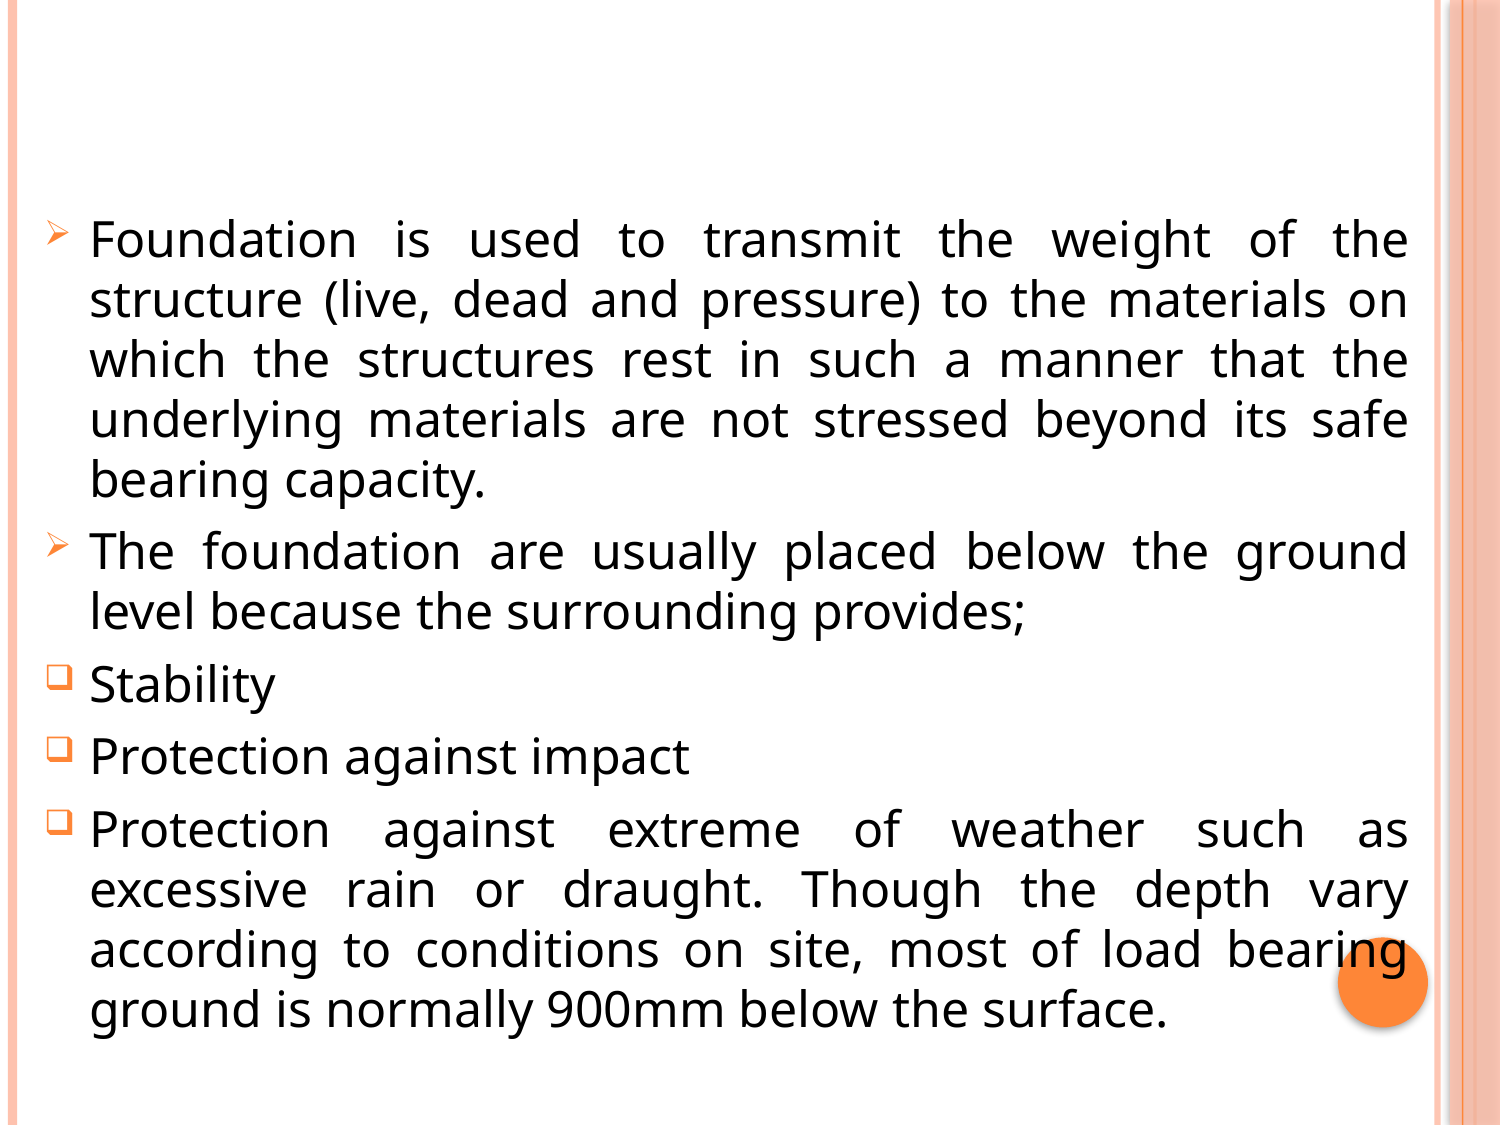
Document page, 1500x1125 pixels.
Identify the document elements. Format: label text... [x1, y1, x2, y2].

list Foundation is used to transmit the weight of the structure (live, dead and pressure) to the materials on which the structures rest in such a manner that the underlying materials are not stressed beyond its safe bearing capacity. The foundation are usually placed below the ground level because the surrounding provides; Stability Protection against impact Protection against extreme of weather such as excessive rain or draught. Though the depth vary according to conditions on site, most of load bearing ground is normally 900mm below the surface. [29, 54, 1425, 1083]
